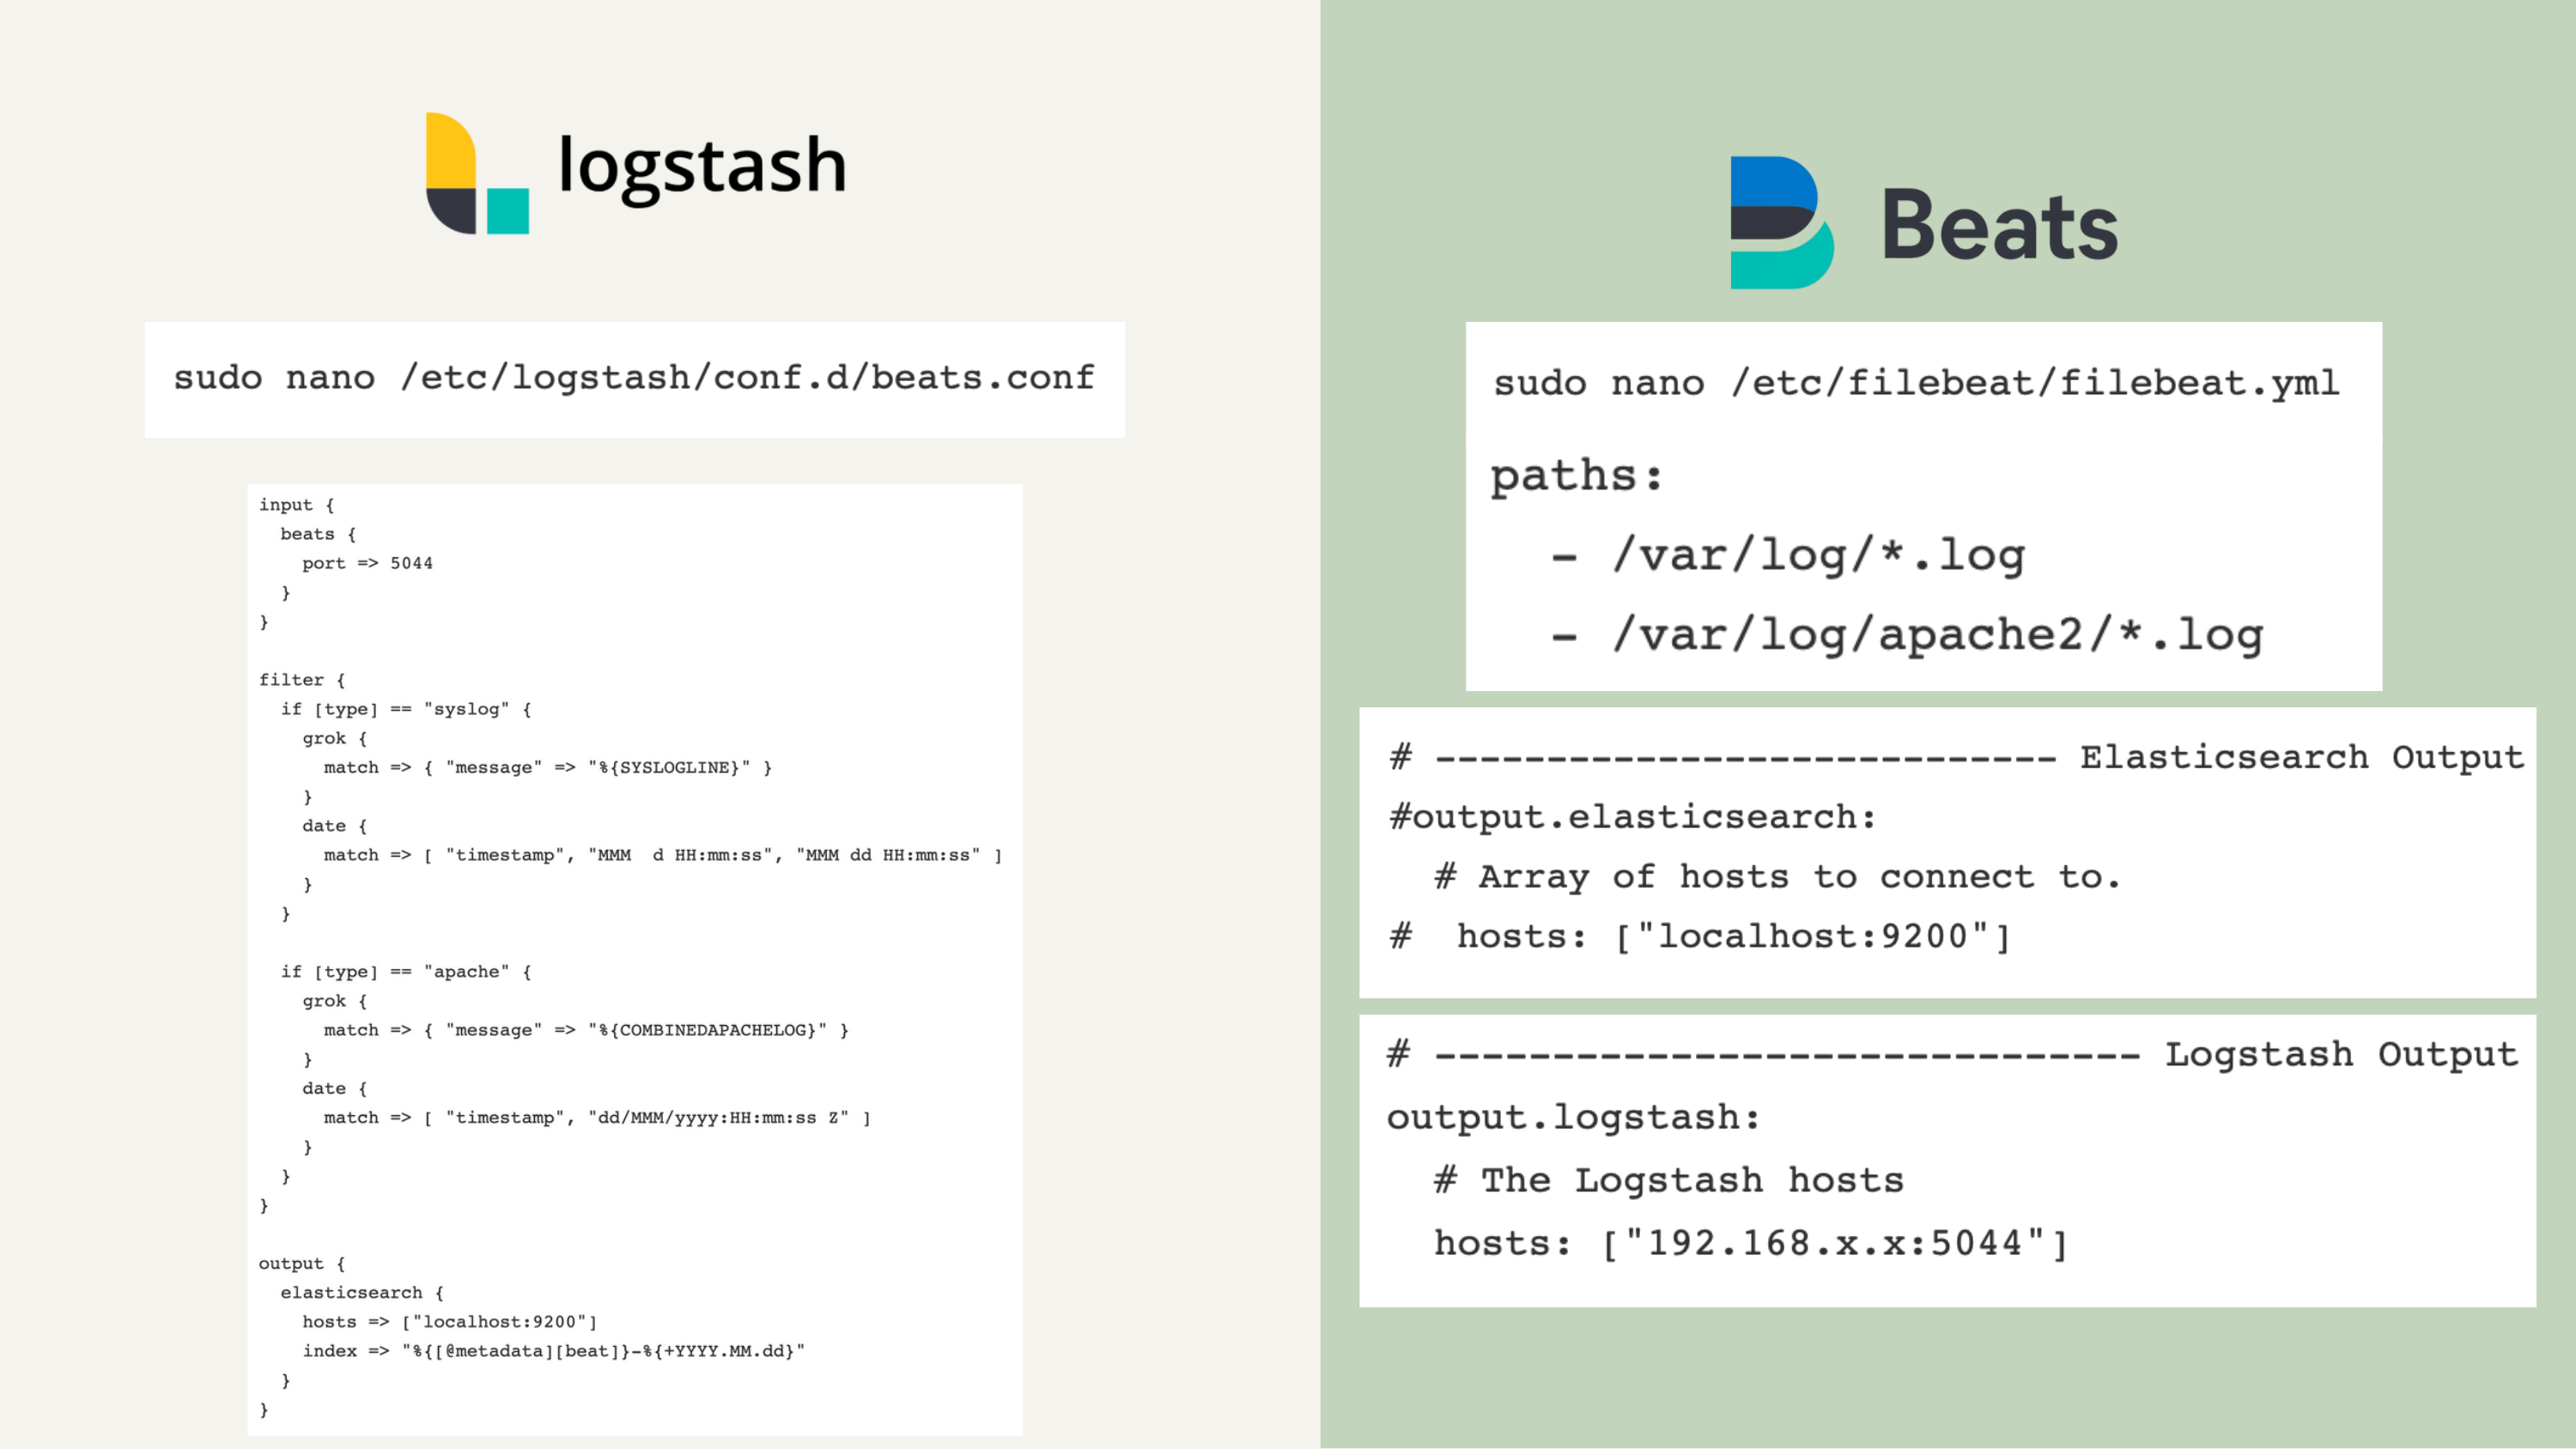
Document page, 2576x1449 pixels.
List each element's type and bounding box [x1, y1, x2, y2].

text_box [1320, 0, 2576, 1449]
text_box [380, 45, 891, 301]
text_box [247, 484, 1024, 1436]
text_box [144, 322, 1126, 438]
